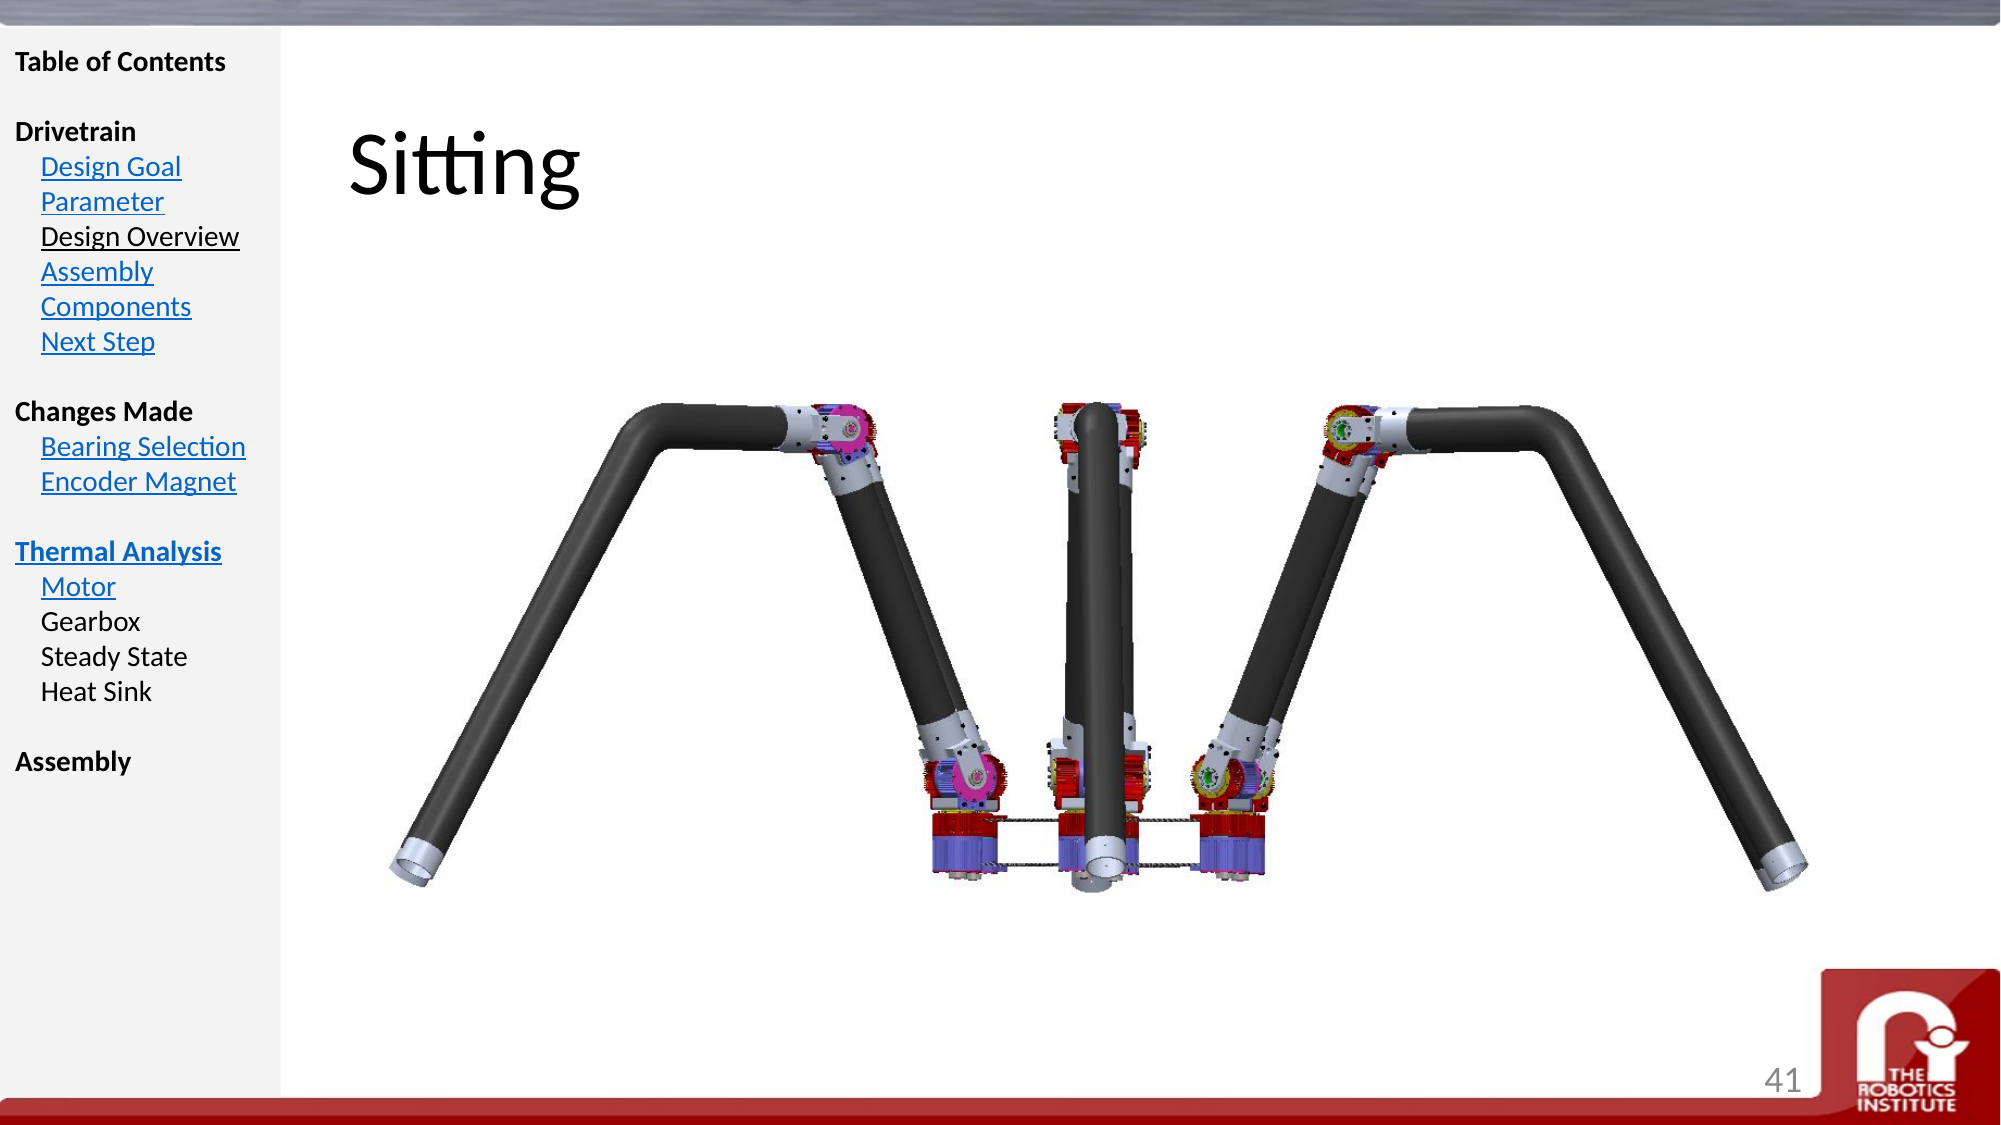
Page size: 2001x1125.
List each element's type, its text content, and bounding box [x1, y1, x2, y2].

title Sitting [333, 56, 1840, 274]
picture [0, 0, 2001, 1125]
slide_number ‹#› [1367, 1047, 1818, 1108]
